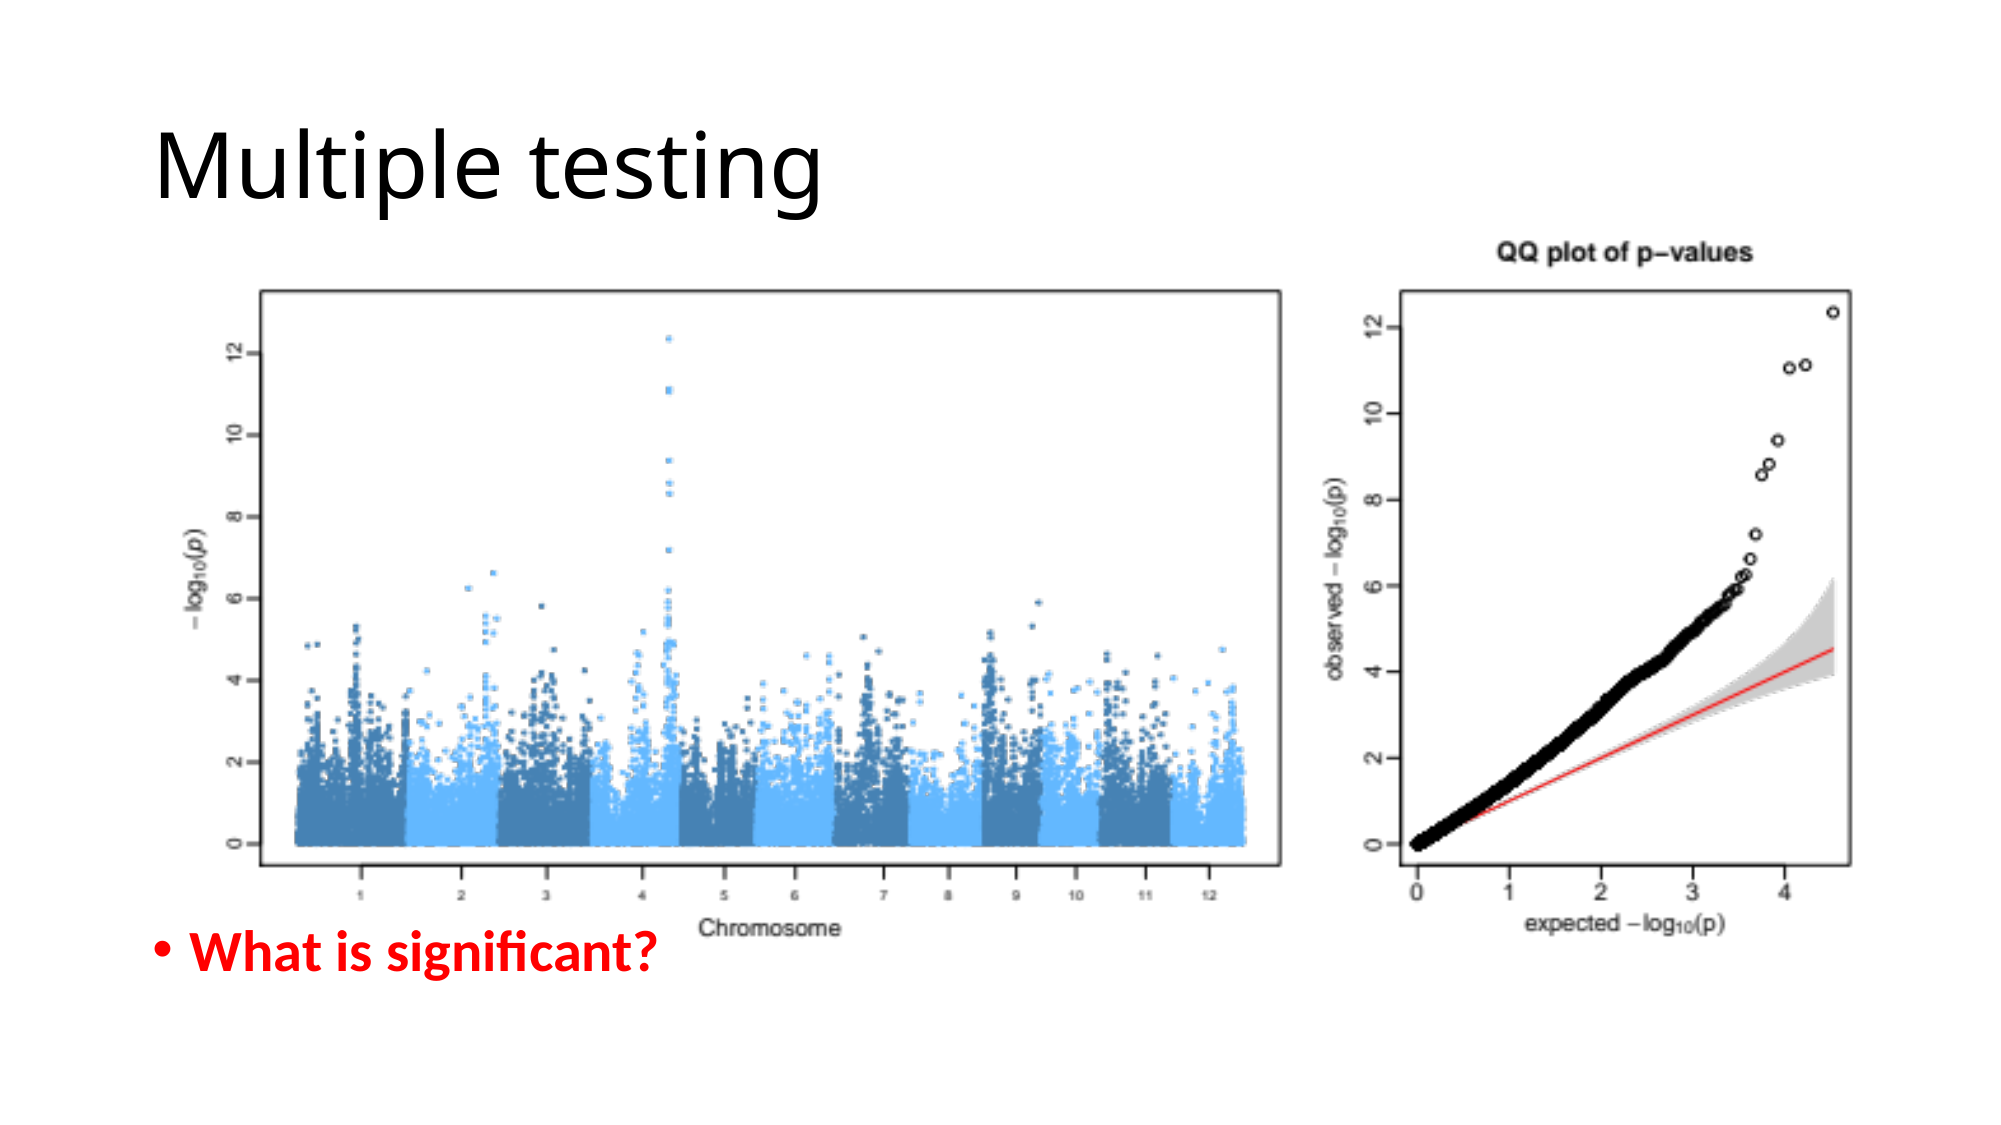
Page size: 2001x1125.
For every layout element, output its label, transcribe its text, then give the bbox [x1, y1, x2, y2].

list What is significant? [137, 913, 1863, 1066]
picture [181, 211, 1886, 943]
title Multiple testing [137, 59, 1863, 278]
